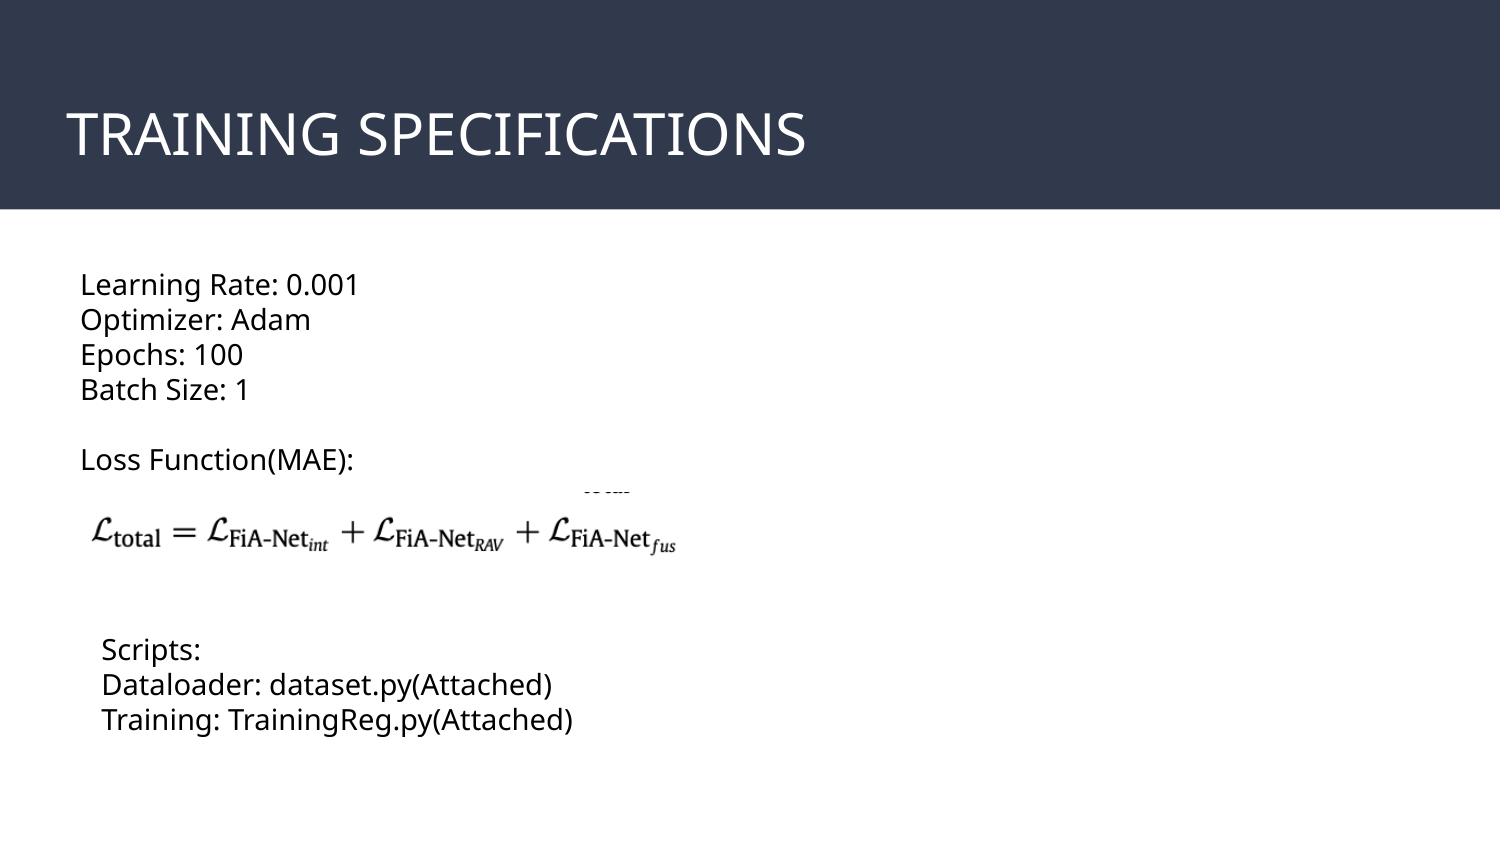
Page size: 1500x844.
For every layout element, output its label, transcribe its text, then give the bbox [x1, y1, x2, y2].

text_box Learning Rate: 0.001 Optimizer: Adam Epochs: 100 Batch Size: 1 Loss Function(MAE): [65, 251, 1236, 562]
title TRAINING SPECIFICATIONS [51, 82, 1449, 185]
text_box Scripts: Dataloader: dataset.py(Attached) Training: TrainingReg.py(Attached) [86, 616, 750, 751]
picture [79, 476, 696, 566]
